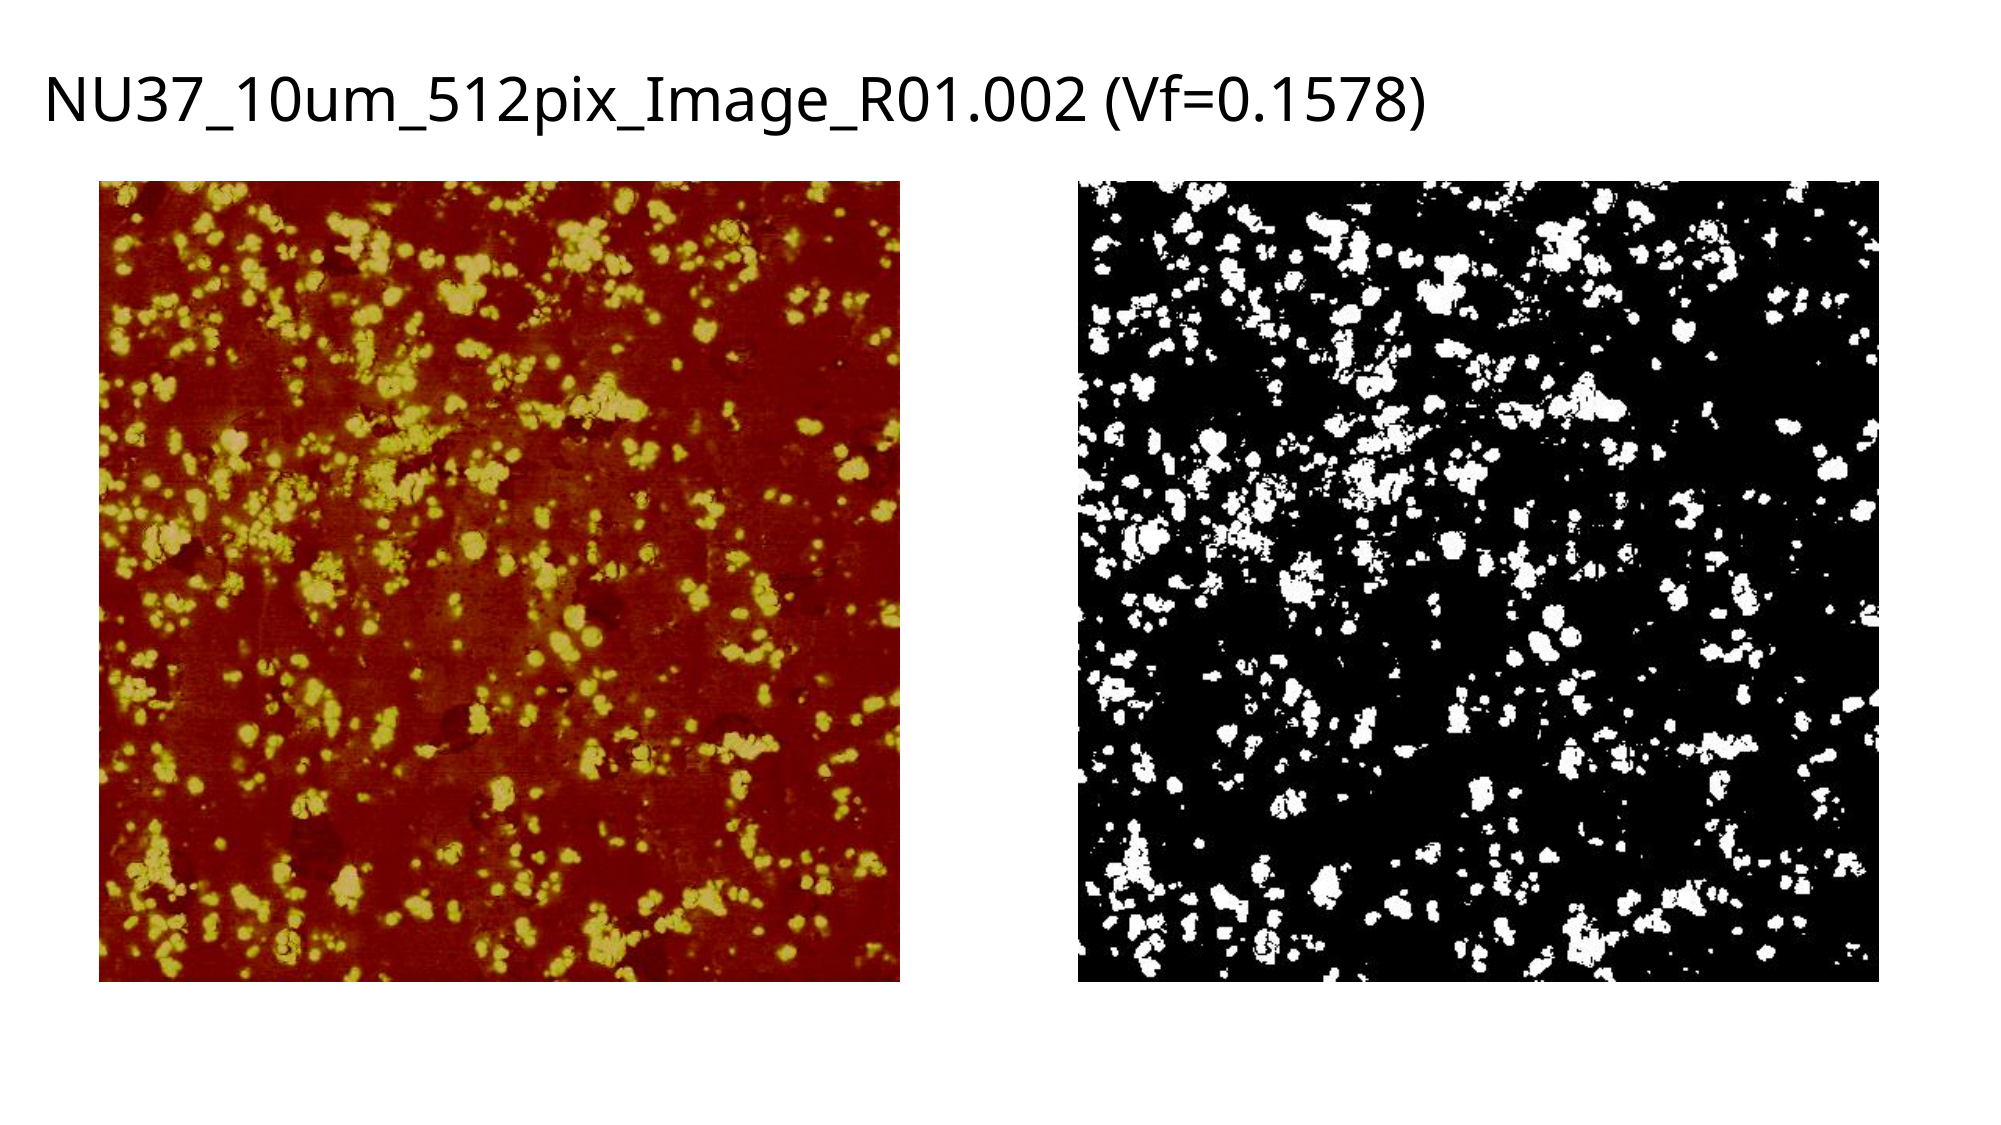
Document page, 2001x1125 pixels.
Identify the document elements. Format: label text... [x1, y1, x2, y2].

title NU37_10um_512pix_Image_R01.002 (Vf=0.1578) [28, 59, 1981, 144]
picture [1078, 181, 1879, 982]
picture [99, 181, 900, 982]
